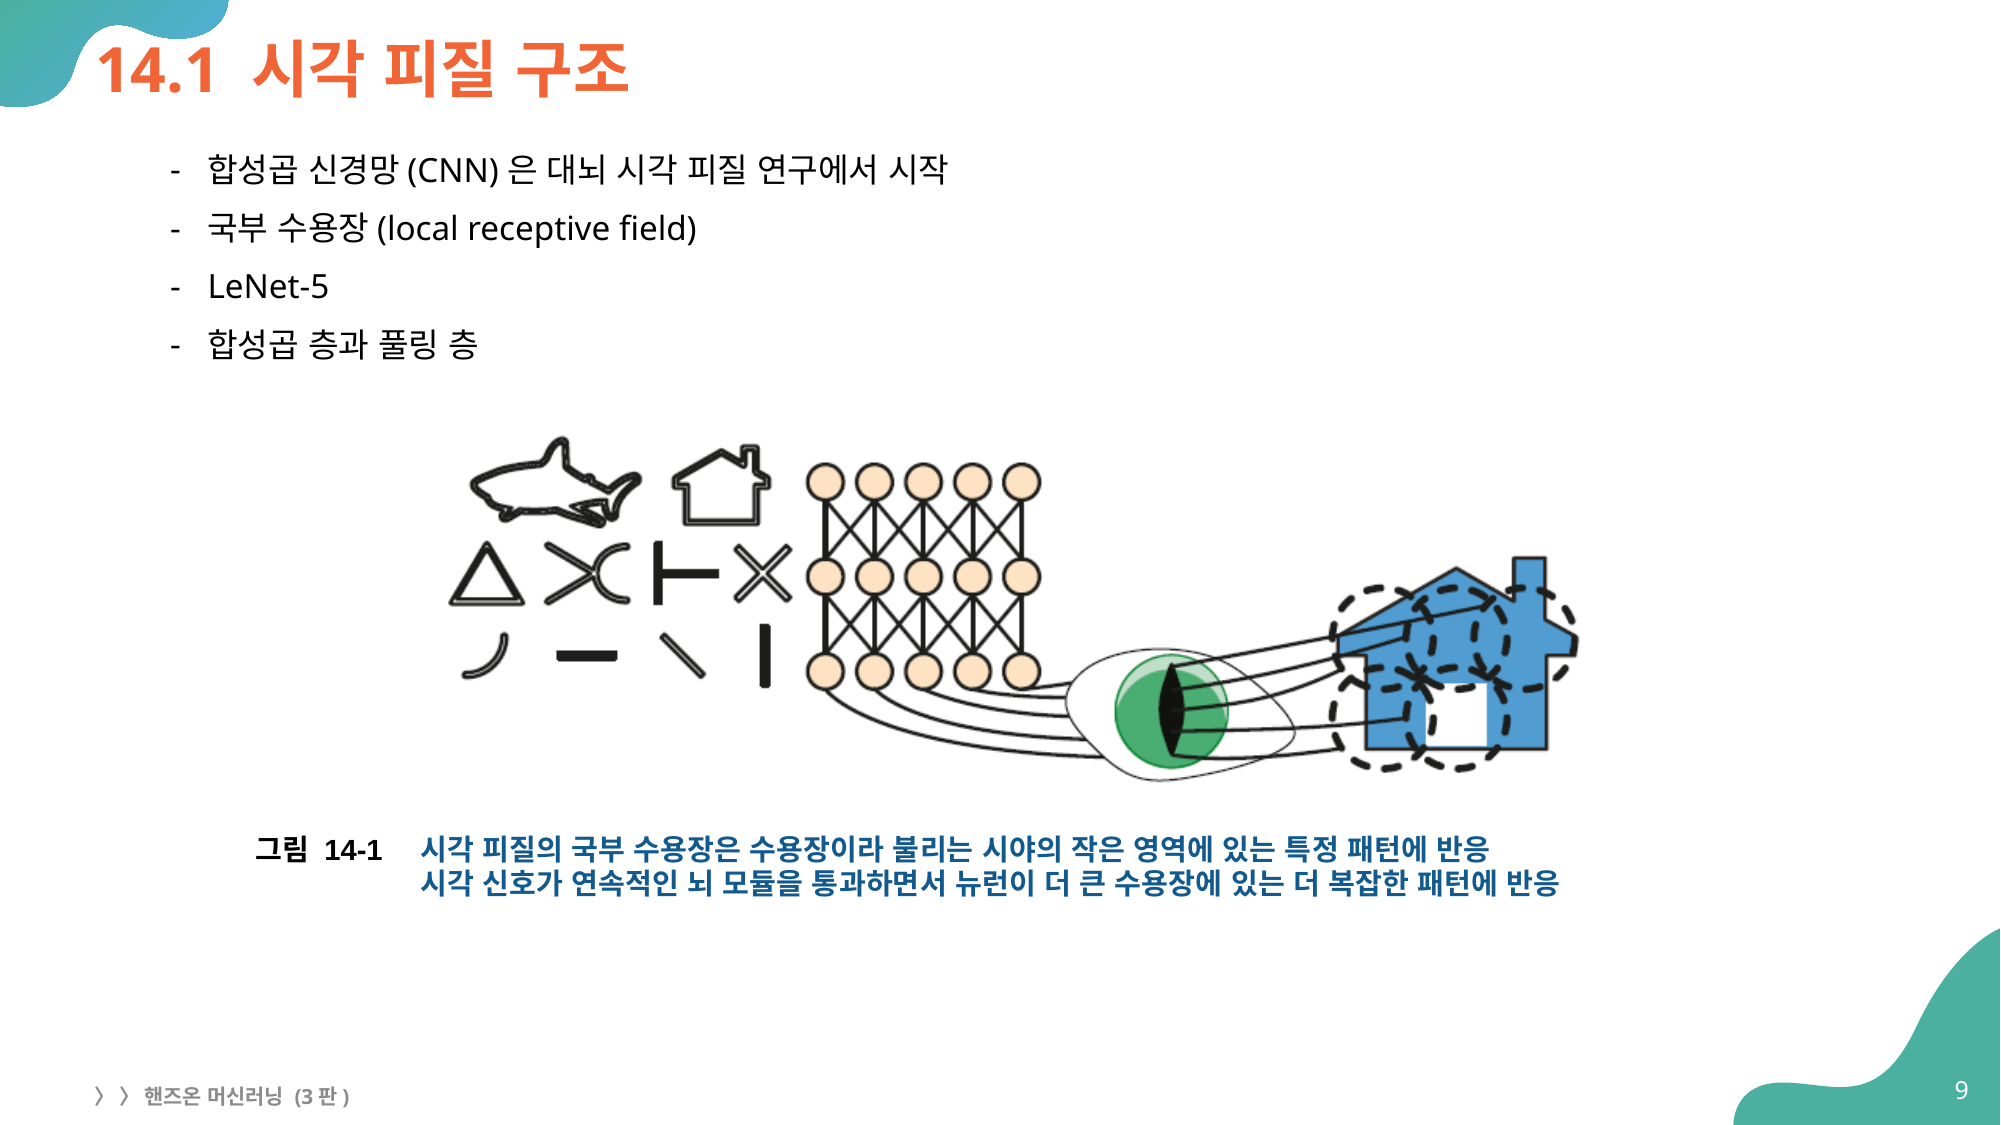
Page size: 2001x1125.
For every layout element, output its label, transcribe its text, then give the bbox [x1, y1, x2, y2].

slide_number 9 [1917, 1061, 1984, 1122]
text_box 그림 14-1 [240, 823, 407, 874]
title 14.1 시각 피질 구조 [79, 17, 1931, 128]
footer 〉 〉 핸즈온 머신러닝 (3판) [79, 1078, 755, 1114]
text_box 시각 피질의 국부 수용장은 수용장이라 불리는 시야의 작은 영역에 있는 특정 패턴에 반응 시각 신호가 연속적인 뇌 모듈을 통과하면서 뉴런이 더 큰 수용장에 있는 더 복잡한 패턴에 반응 [405, 823, 1712, 909]
picture [380, 408, 1631, 798]
list 합성곱 신경망(CNN)은 대뇌 시각 피질 연구에서 시작 국부 수용장(local receptive field) LeNet-5 합성곱 층과 풀링 층 [79, 133, 1892, 1035]
